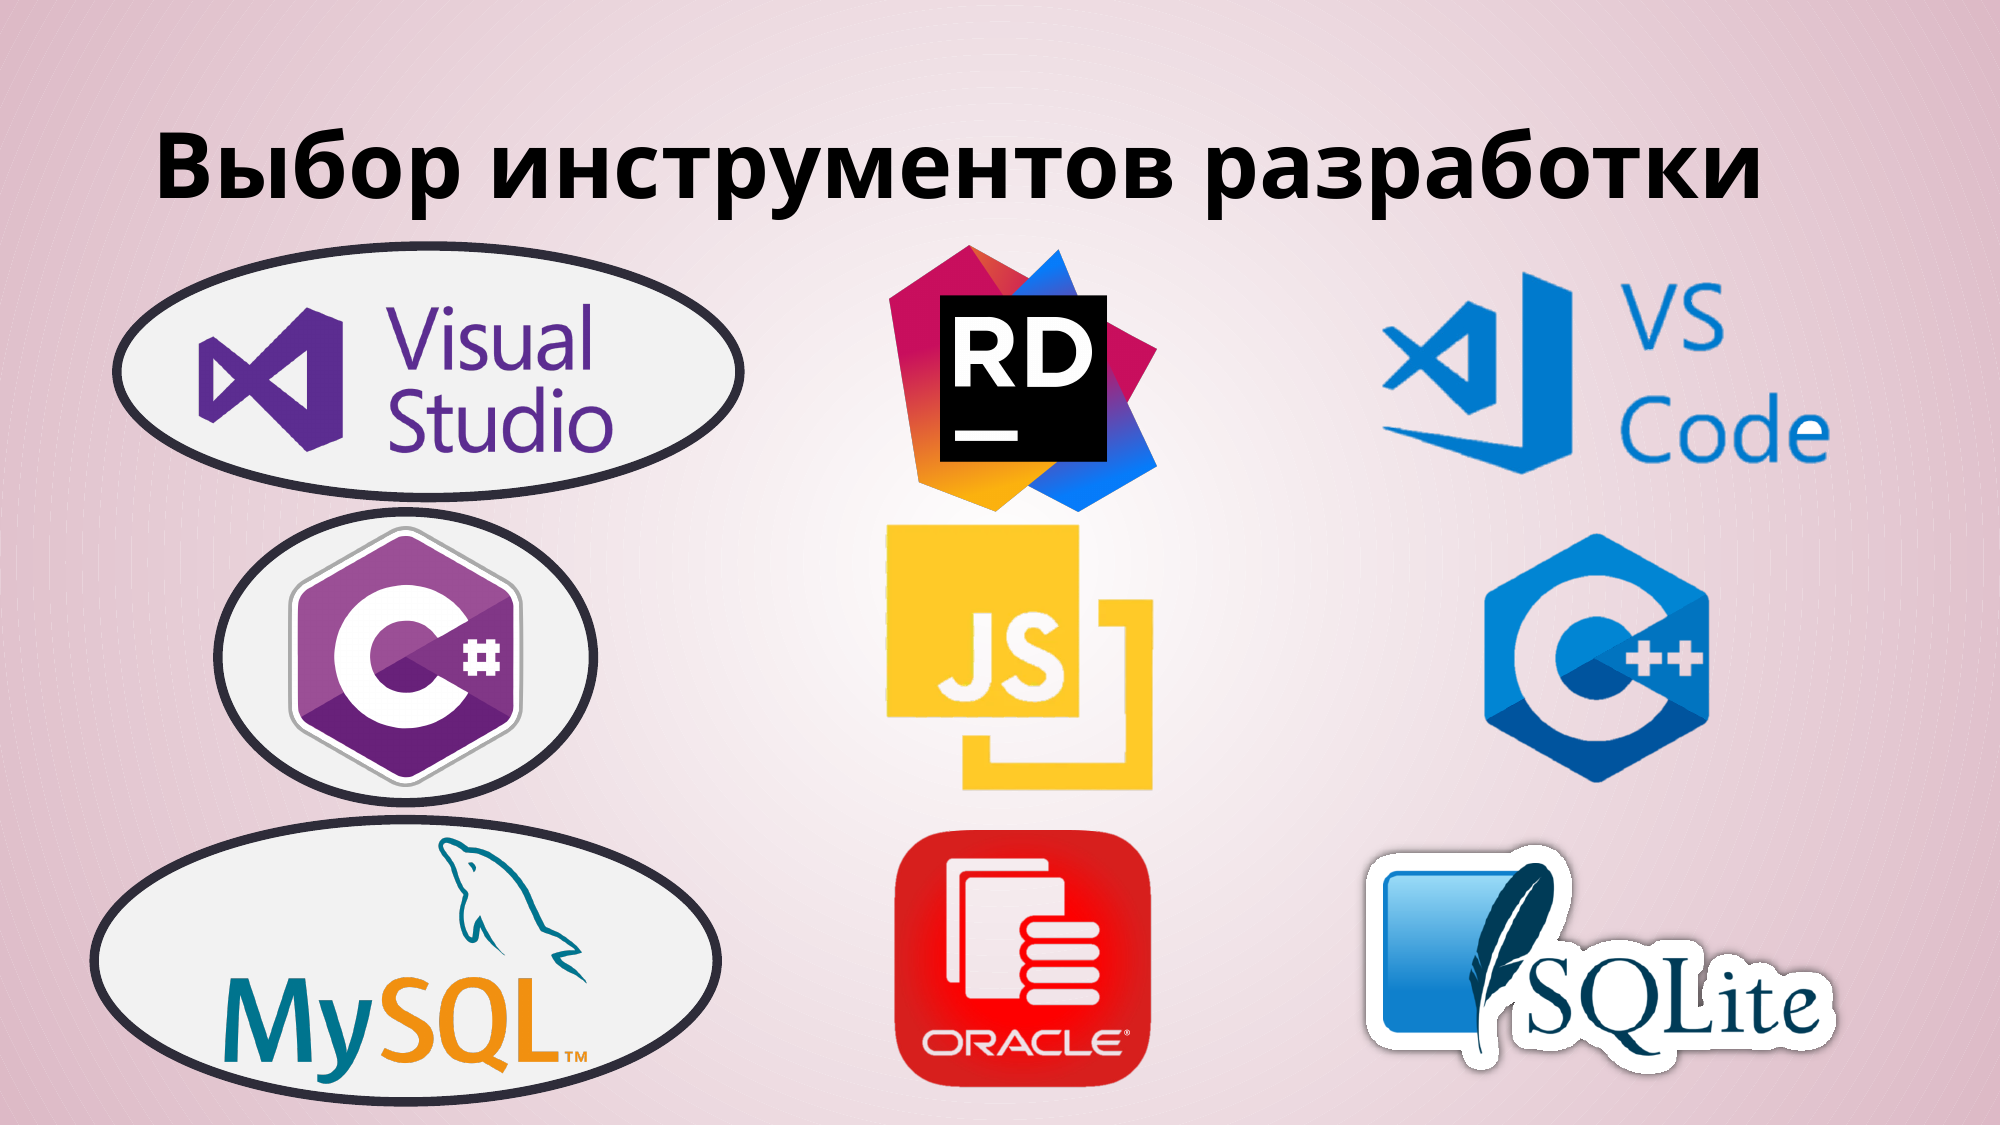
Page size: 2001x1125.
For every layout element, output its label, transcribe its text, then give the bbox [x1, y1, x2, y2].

text_box [115, 325, 137, 418]
title Выбор инструментов разработки [137, 59, 1863, 278]
text_box [536, 551, 595, 764]
picture [217, 830, 594, 1091]
text_box [93, 847, 217, 1075]
picture [879, 516, 1166, 797]
picture [891, 830, 1155, 1091]
text_box [282, 818, 529, 830]
picture [275, 526, 536, 787]
picture [889, 245, 1157, 512]
text_box [216, 551, 275, 764]
text_box [674, 293, 741, 451]
text_box [317, 787, 494, 804]
text_box [280, 1091, 532, 1103]
picture [1342, 830, 1853, 1091]
picture [1478, 526, 1716, 787]
picture [137, 245, 674, 513]
text_box [594, 847, 719, 1075]
text_box [321, 513, 490, 526]
picture [1342, 237, 1874, 505]
